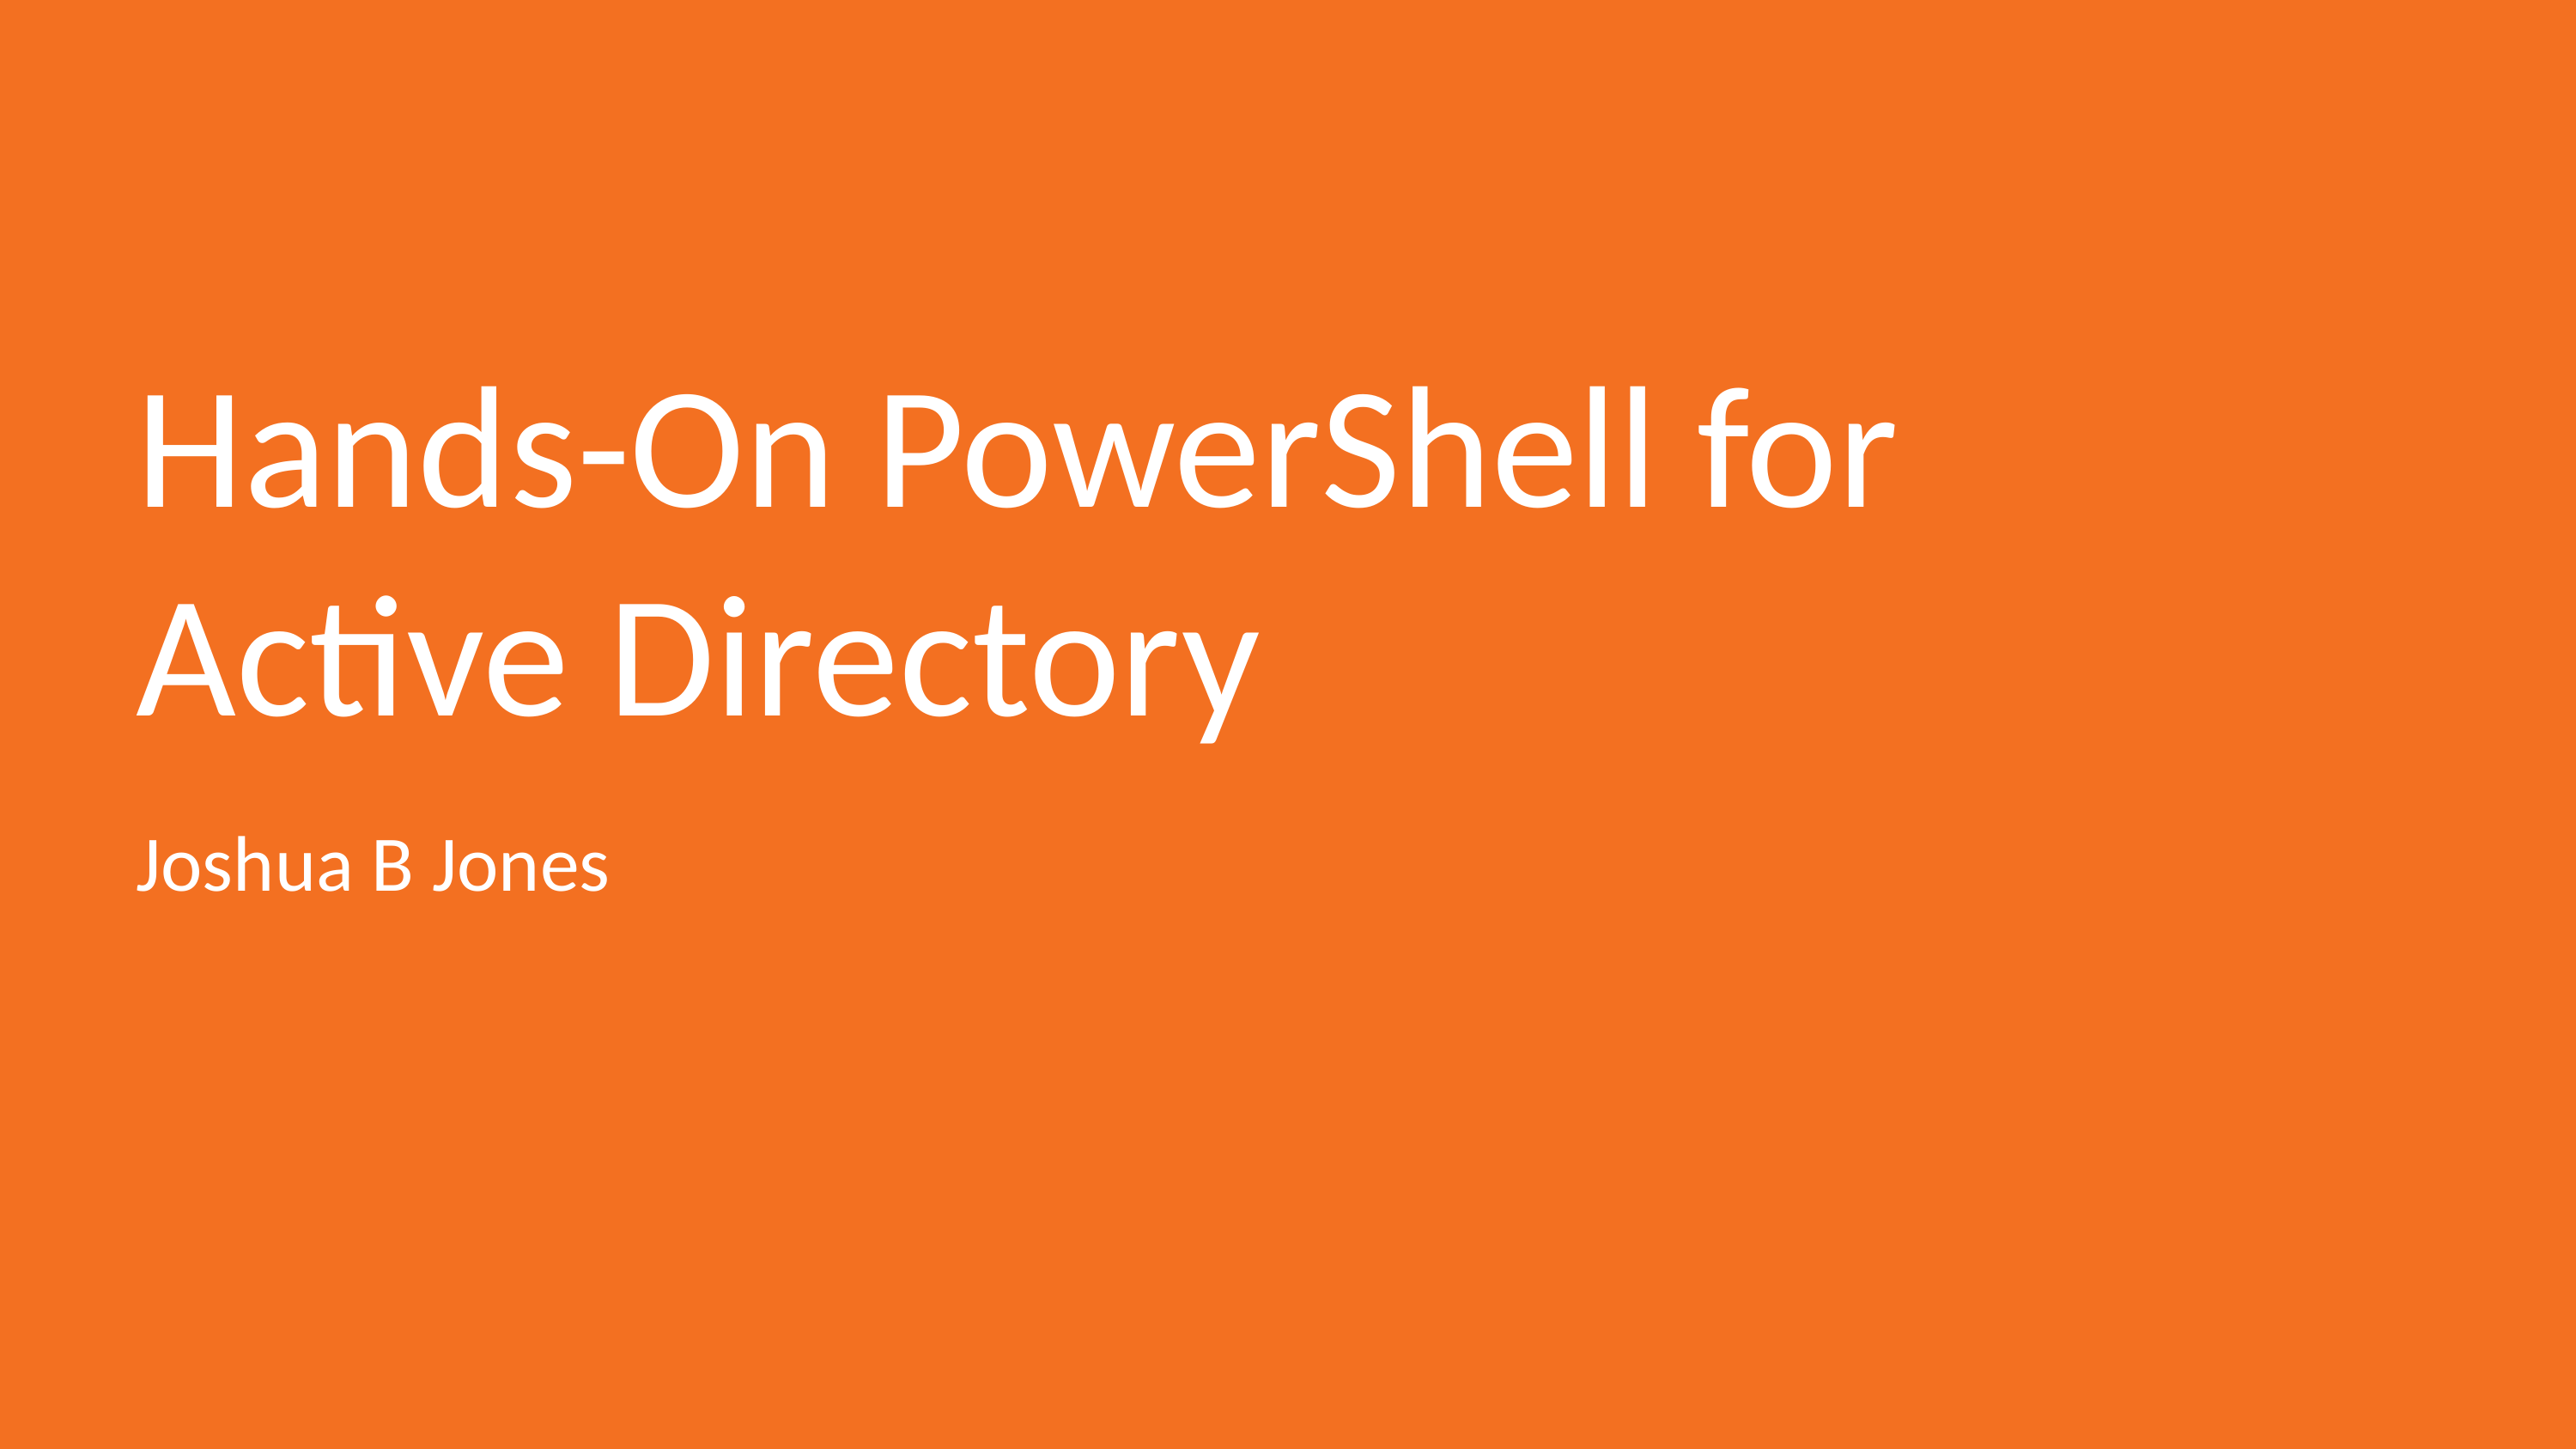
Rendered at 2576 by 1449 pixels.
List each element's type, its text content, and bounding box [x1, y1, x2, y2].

subtitle Joshua B Jones [110, 786, 2427, 911]
title Hands-On PowerShell for Active Directory [110, 508, 2427, 776]
